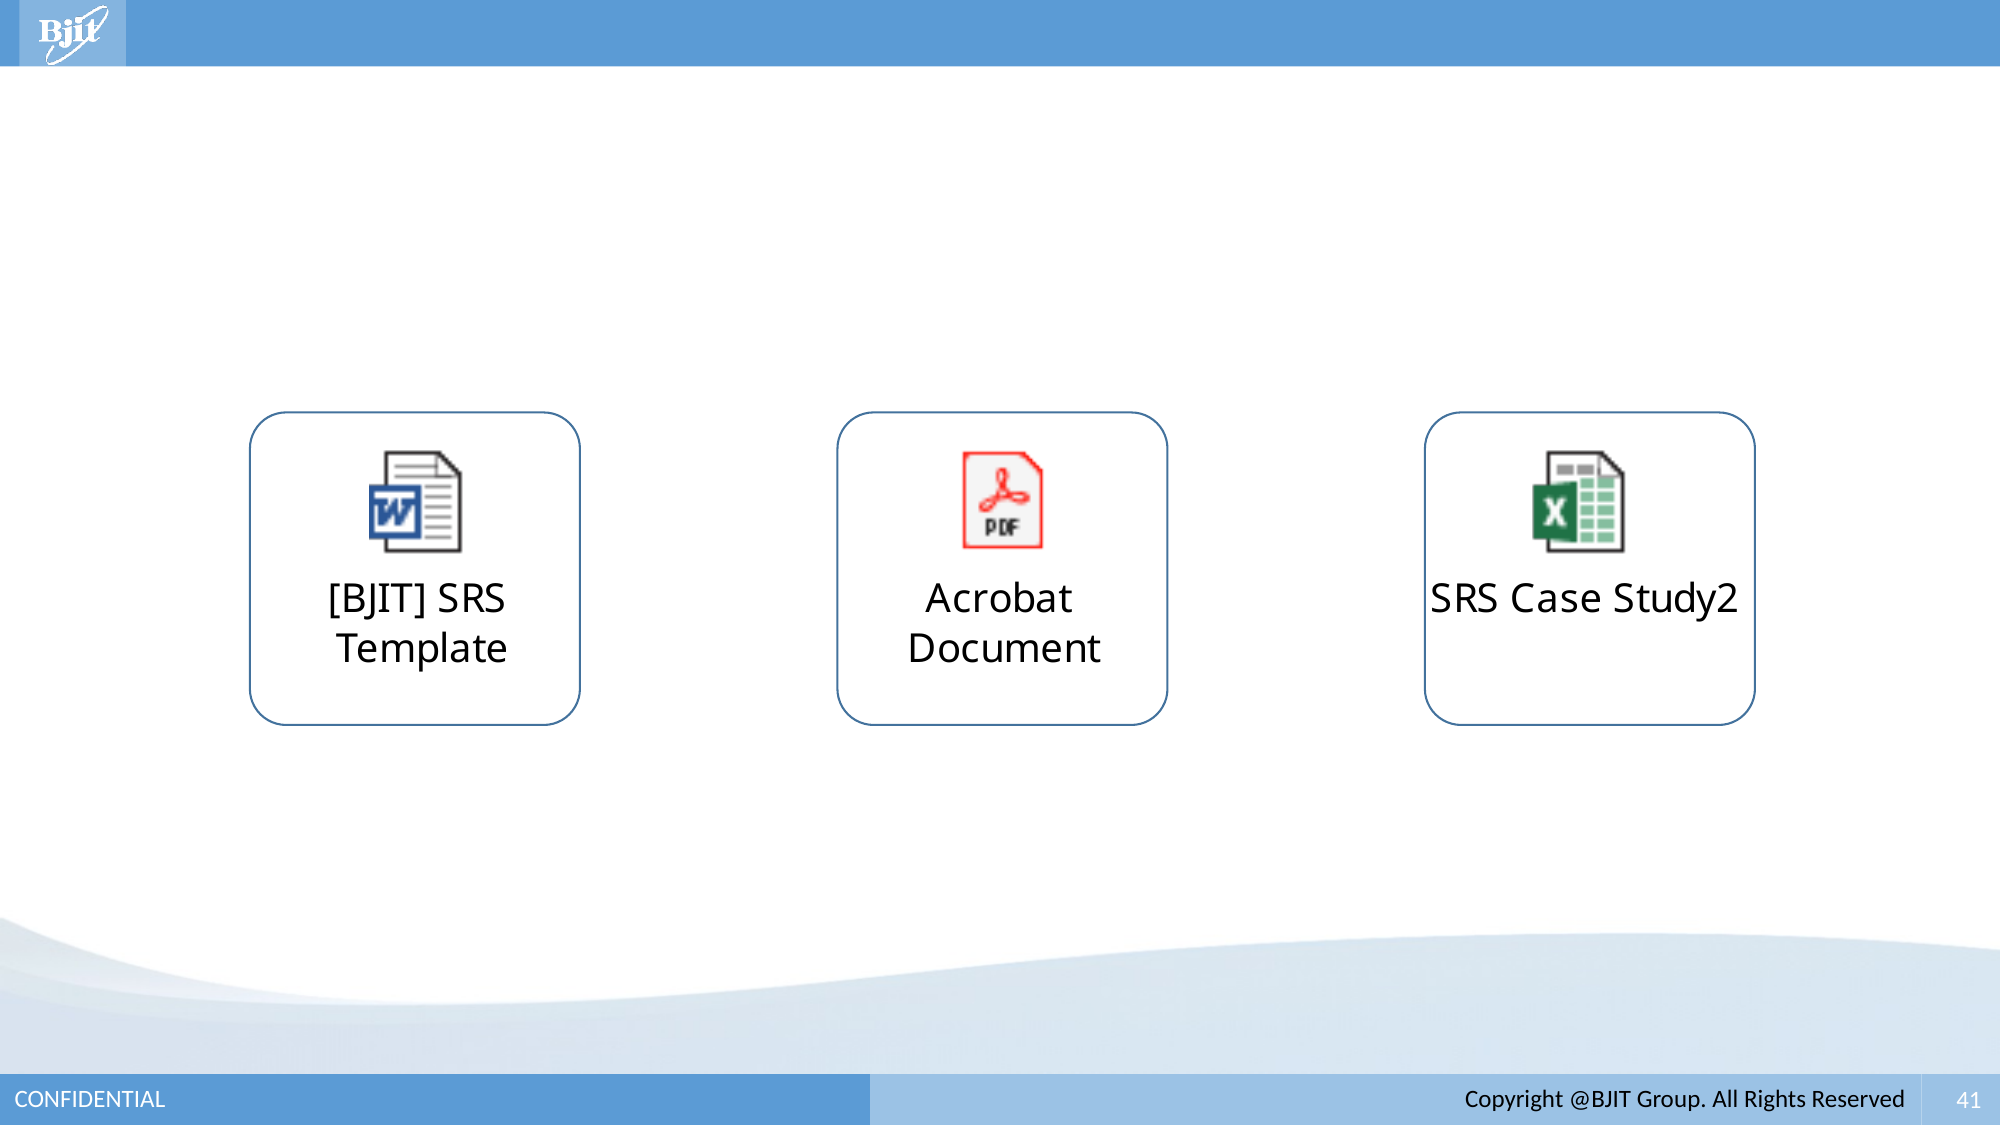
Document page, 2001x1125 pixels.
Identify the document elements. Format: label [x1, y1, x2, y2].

picture [0, 645, 2000, 1074]
text_box [837, 412, 1168, 725]
text_box [249, 412, 583, 725]
picture [37, 0, 110, 71]
text_box [1424, 412, 1755, 725]
